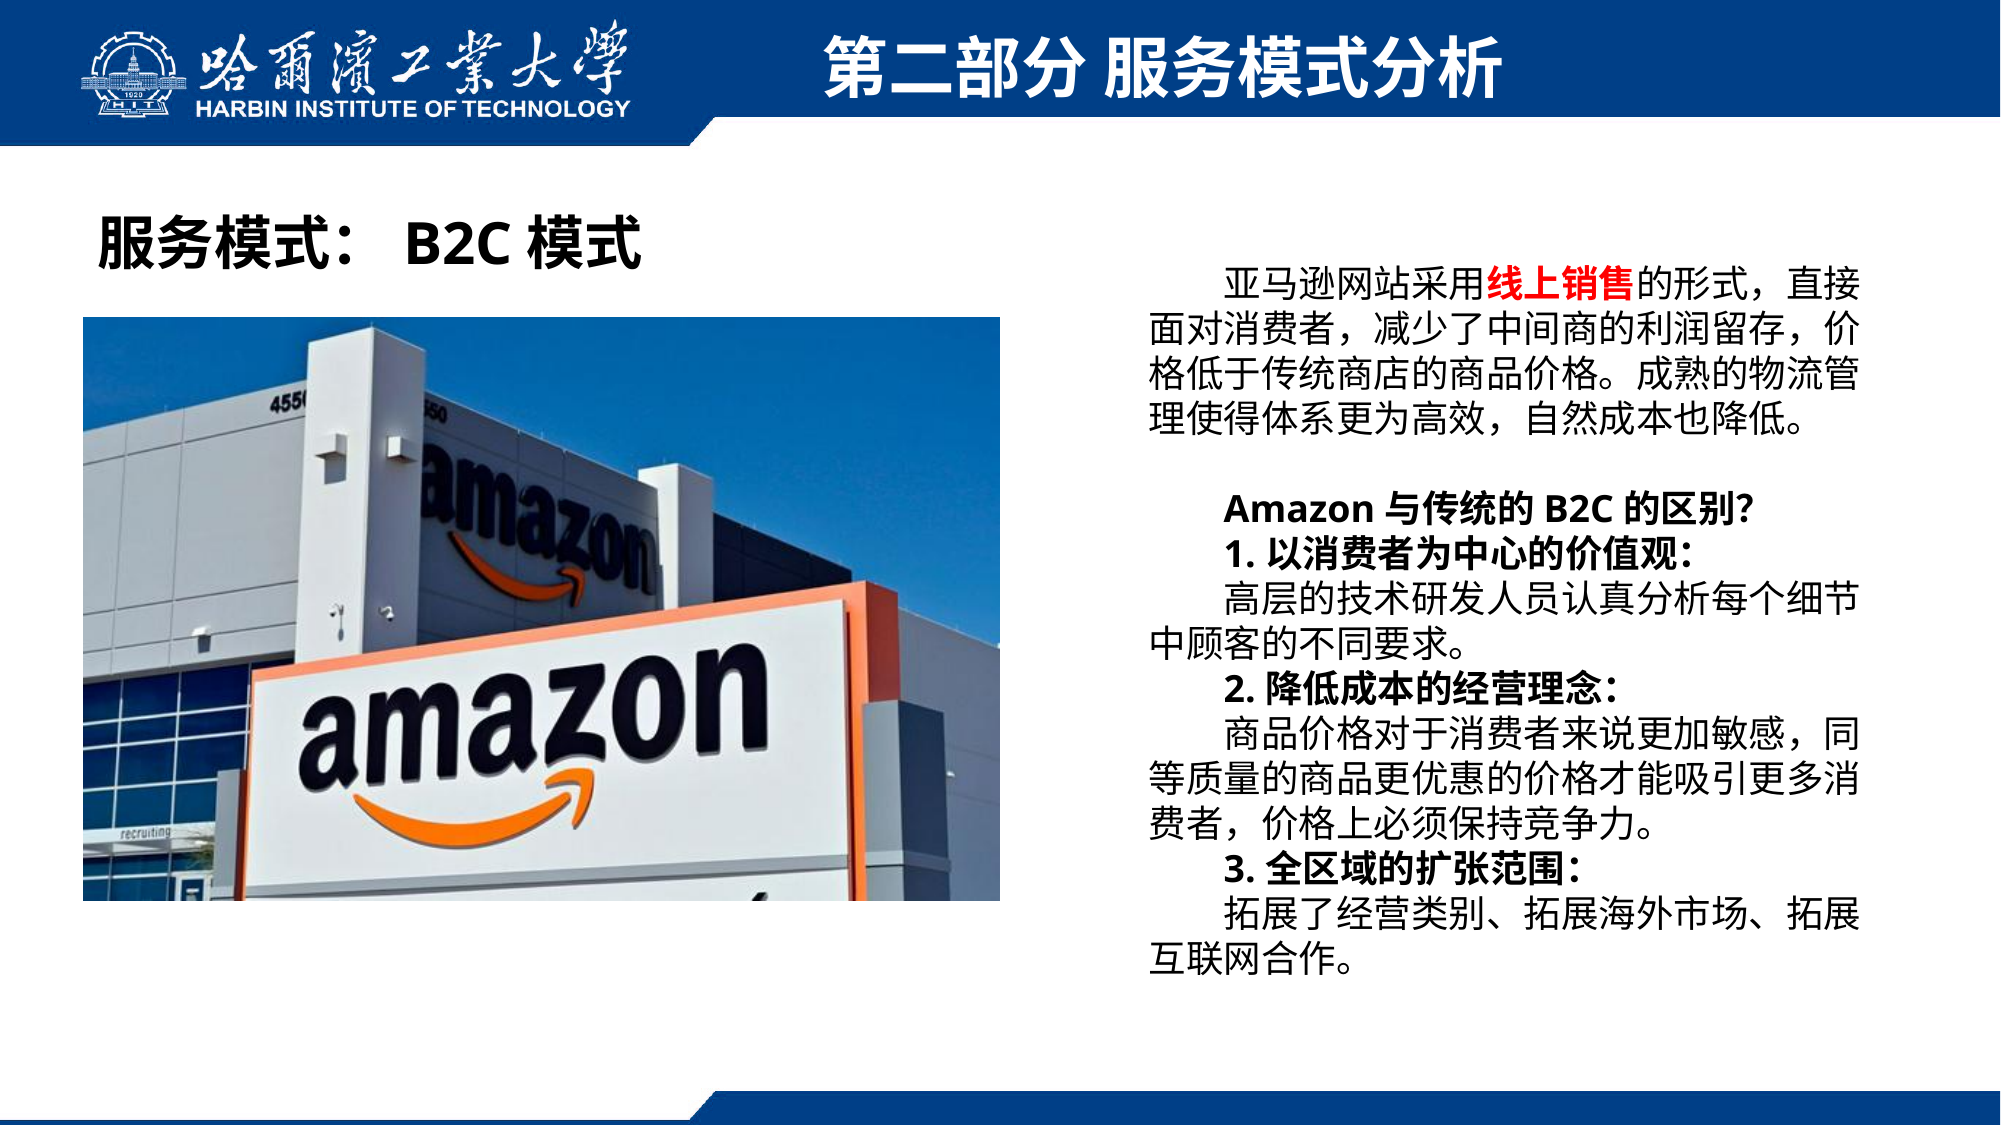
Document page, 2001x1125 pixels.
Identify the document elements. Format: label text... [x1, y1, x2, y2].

text_box 第二部分 服务模式分析 [806, 18, 1807, 114]
picture [0, 0, 2001, 1125]
text_box 服务模式：B2C模式 [83, 198, 750, 284]
text_box 亚马逊网站采用线上销售的形式，直接面对消费者，减少了中间商的利润留存，价格低于传统商店的商品价格。成熟的物流管理使得体系更为高效，自然成本也降低。 Amazon与传统的B2C的区别？ 1.以消费者为中心的价值观： 高层的技术研发人员认真分析每个细节中顾客的不同要求。 2.降低成本的经营理念： 商品价格对于消费者来说更加敏感，同等质量的商品更优惠的价格才能吸引更多消费者，价格上必须保持竞争力。 3.全区域的扩张范围： 拓展了经营类别、拓展海外市场、拓展互联网合作。 [1133, 252, 1904, 988]
